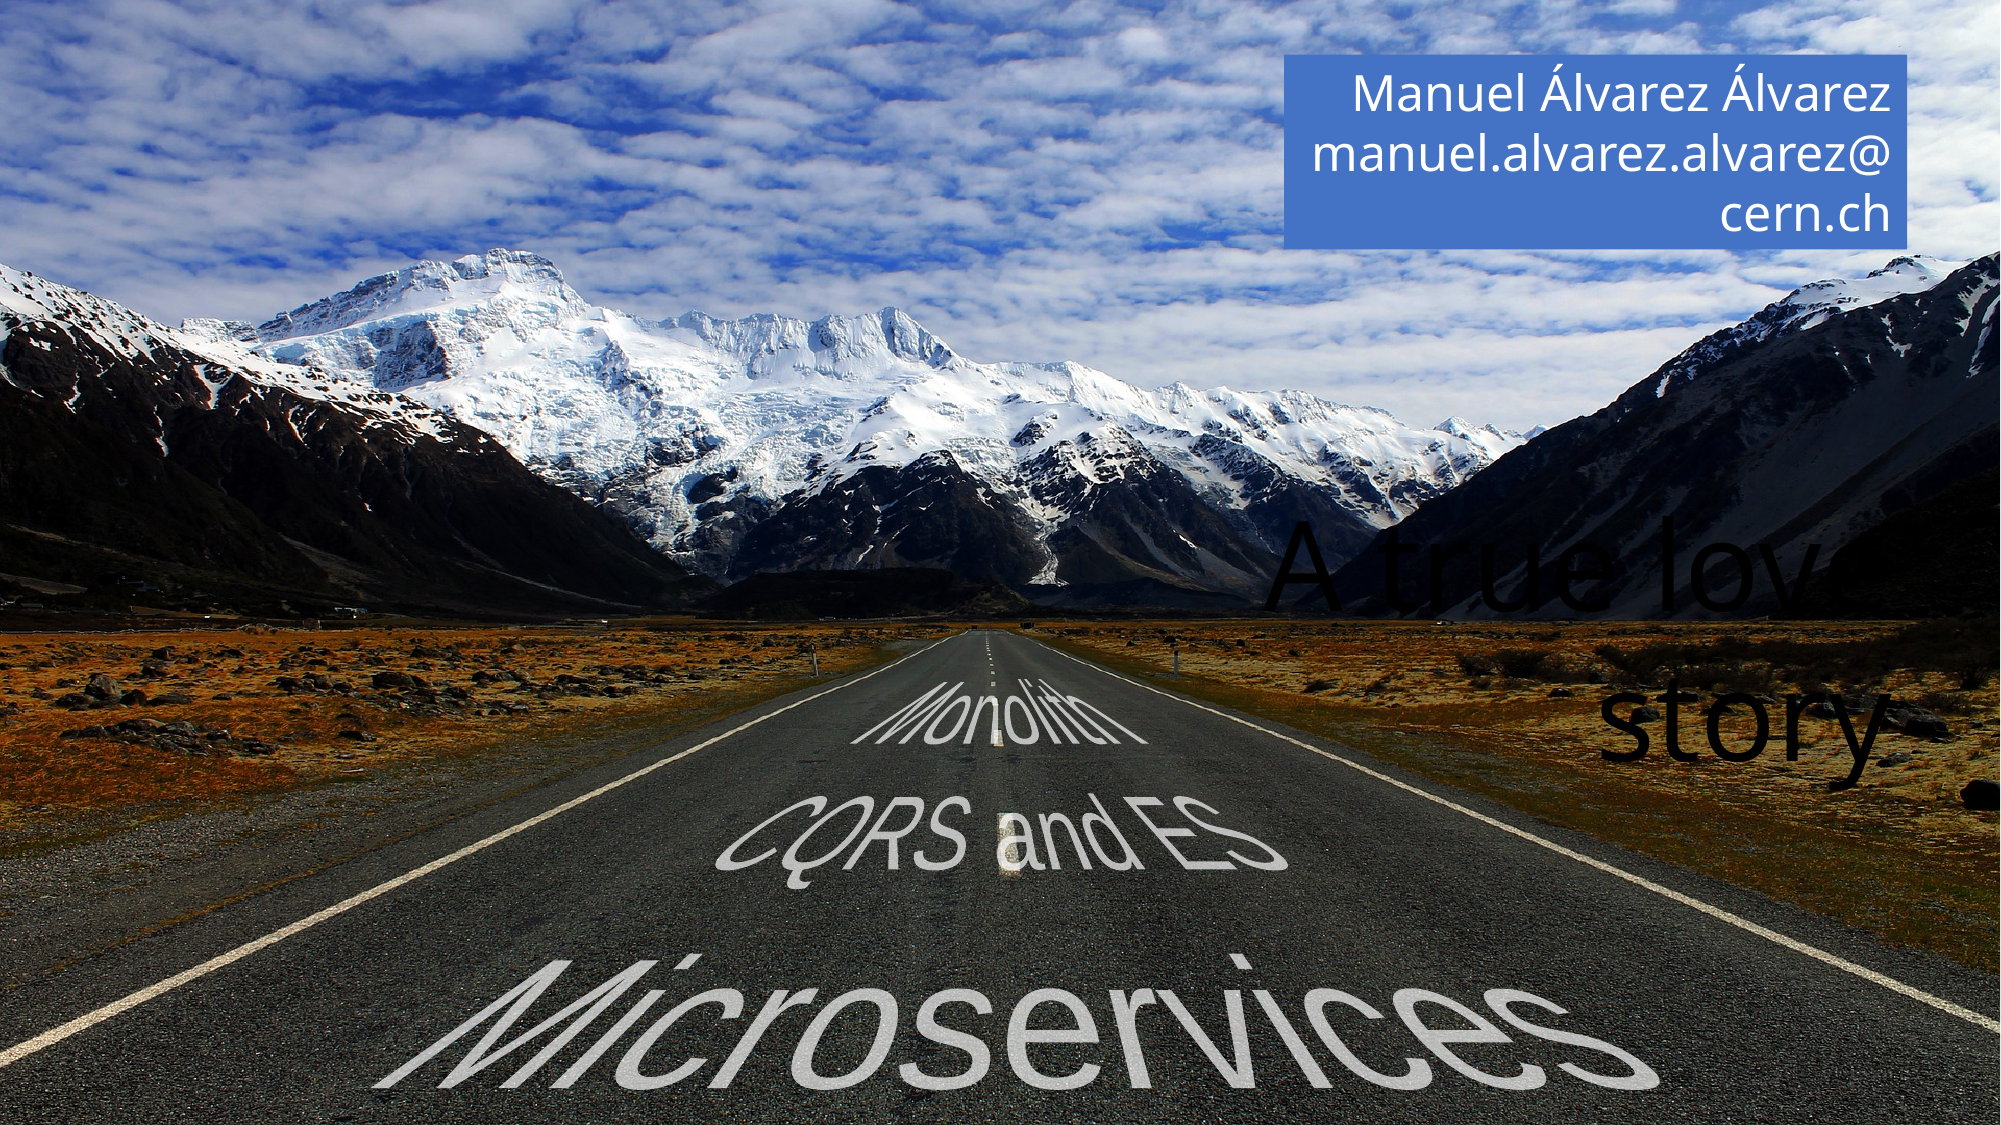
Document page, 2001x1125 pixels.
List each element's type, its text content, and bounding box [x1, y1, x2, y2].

text_box Manuel Álvarez Álvarez manuel.alvarez.alvarez@cern.ch [1284, 54, 1908, 250]
text_box A true love story [1151, 479, 1908, 794]
picture [0, 0, 2001, 1125]
